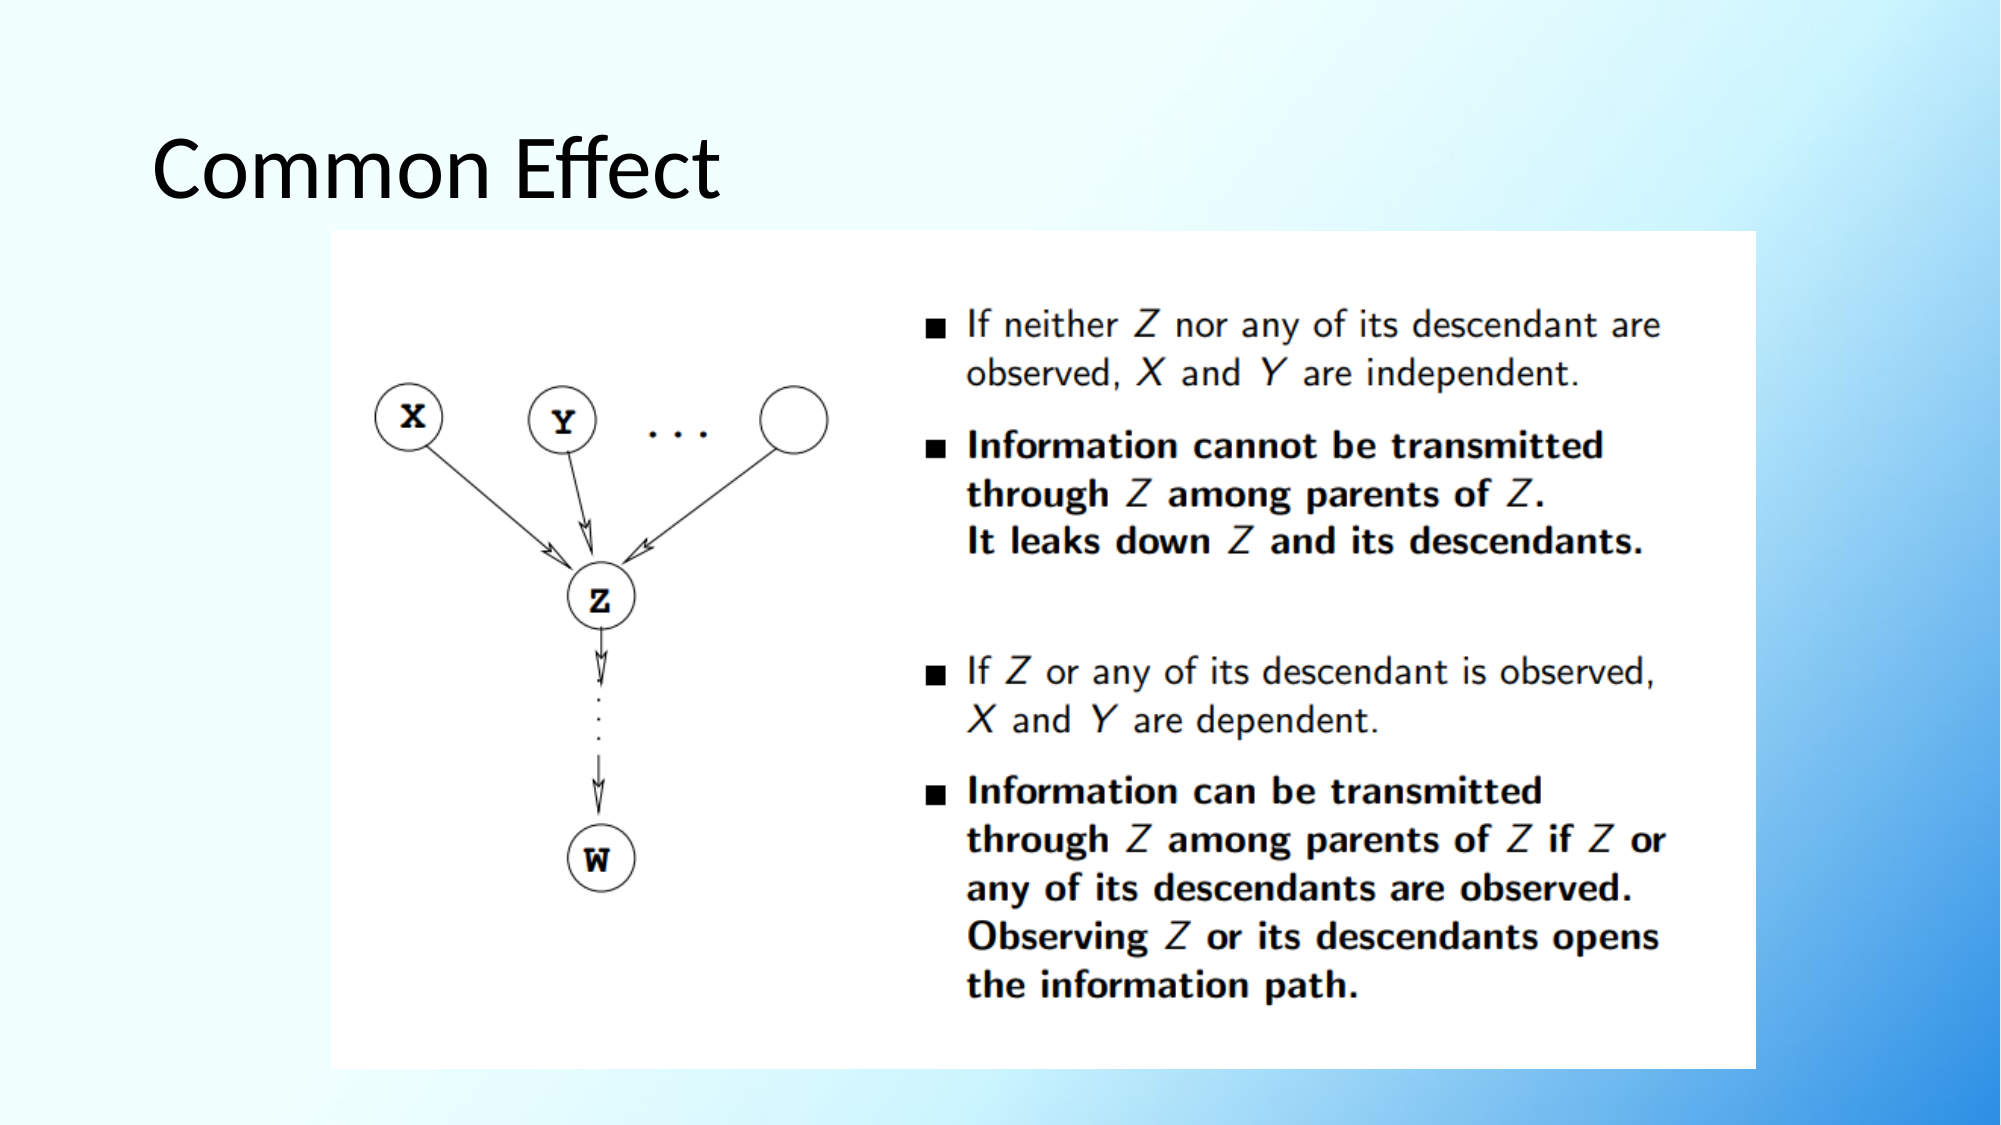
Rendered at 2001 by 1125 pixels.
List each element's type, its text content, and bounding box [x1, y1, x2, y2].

picture [0, 0, 2001, 1125]
title Common Effect [137, 59, 1863, 278]
